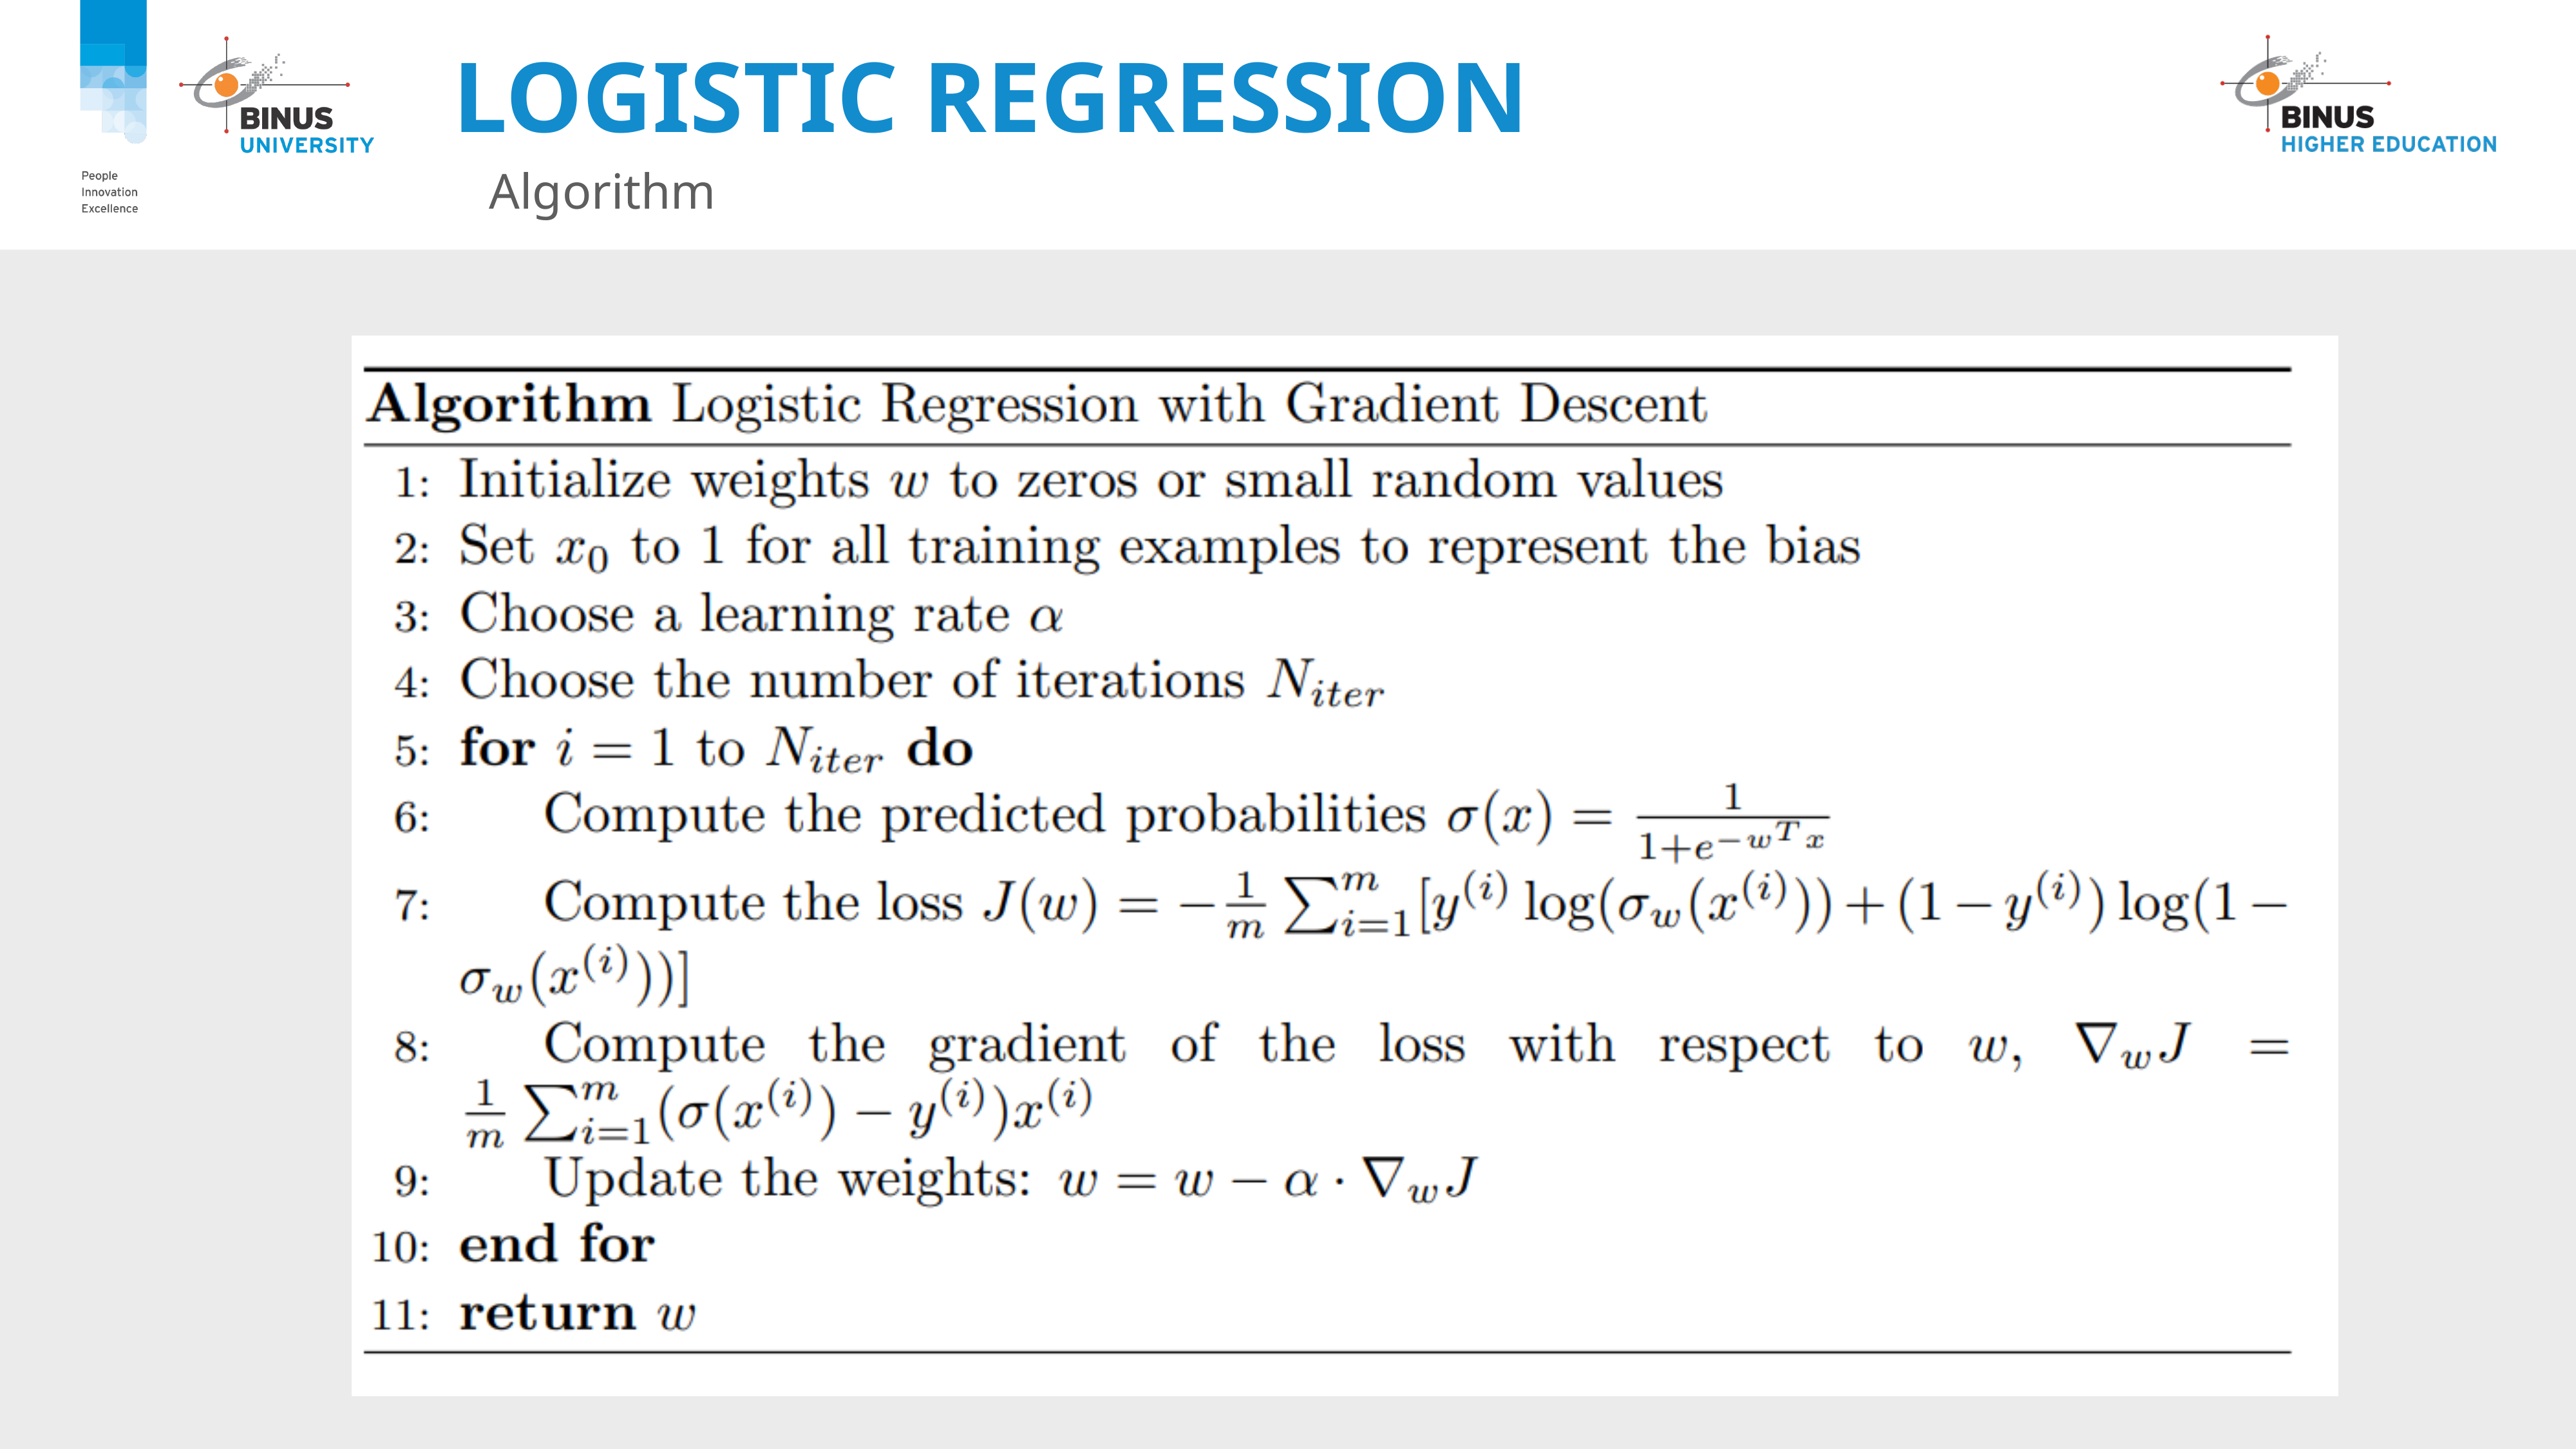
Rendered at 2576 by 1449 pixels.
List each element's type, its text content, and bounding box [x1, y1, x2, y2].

picture [80, 66, 147, 144]
picture [81, 146, 146, 213]
picture [2199, 0, 2496, 156]
title Logistic Regression [448, 52, 2003, 108]
picture [174, 25, 374, 161]
text_box Algorithm [484, 155, 735, 224]
picture [351, 336, 2338, 1397]
